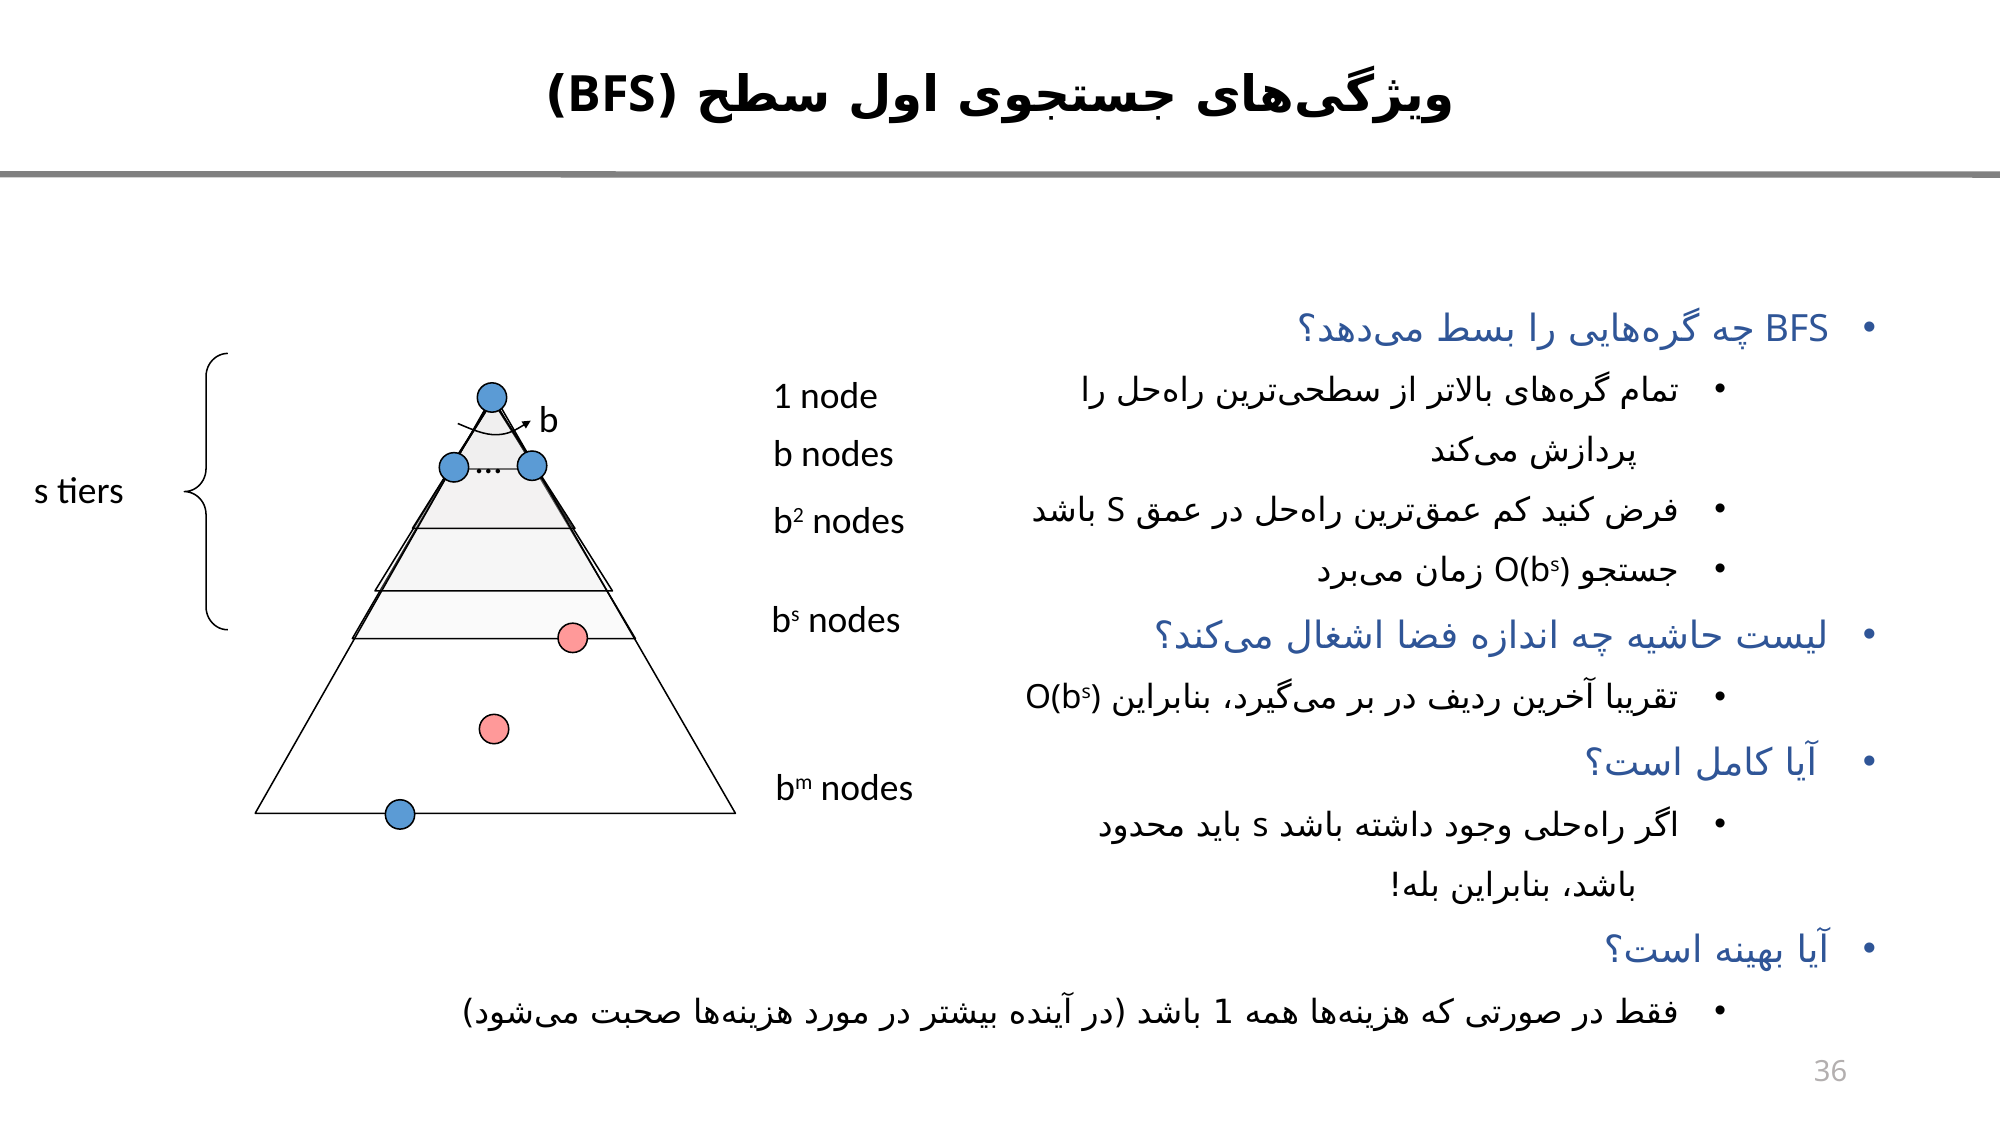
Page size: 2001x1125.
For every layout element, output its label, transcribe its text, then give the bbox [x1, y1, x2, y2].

text_box [477, 409, 509, 422]
text_box bm nodes [760, 755, 1000, 816]
text_box [385, 799, 415, 830]
list ویژگی‌های جستجوی اول سطح (BFS) [109, 24, 1891, 167]
text_box [457, 420, 523, 435]
text_box [477, 382, 507, 413]
text_box BFS چه گره‌هایی را بسط می‌دهد؟ تمام گره‌های بالاتر از سطحی‌ترین راه‌حل را پردازش می‌کند فرض کنید کم عمق‌ترین راه‌حل در عمق S باشد جستجو O(bs) زمان می‌برد لیست حاشیه چه اندازه فضا اشغال می‌کند؟ تقریبا آخرین ردیف در بر می‌گیرد، بنابراین O(bs) آیا کامل است؟ اگر راه‌حلی وجود داشته باشد s باید محدود باشد، بنابراین بله! آیا بهینه است؟ فقط در صورتی که هزینه‌ها همه 1 باشد (در آینده بیشتر در مورد هزینه‌ها صحبت می‌شود) [109, 273, 1891, 1038]
text_box s tiers [18, 458, 227, 519]
text_box [479, 714, 509, 744]
text_box [572, 529, 613, 591]
text_box [206, 353, 228, 630]
text_box [558, 623, 588, 653]
text_box b2 nodes [758, 488, 942, 549]
text_box [374, 529, 416, 591]
text_box … [460, 428, 506, 489]
text_box b [523, 387, 573, 448]
text_box [517, 451, 547, 481]
slide_number 36 [1412, 1042, 1863, 1103]
text_box bs nodes [756, 587, 996, 648]
text_box [542, 477, 575, 529]
text_box [412, 479, 444, 529]
text_box [439, 452, 460, 483]
text_box [255, 431, 736, 814]
text_box b nodes [758, 421, 942, 482]
text_box 1 node [757, 363, 942, 424]
